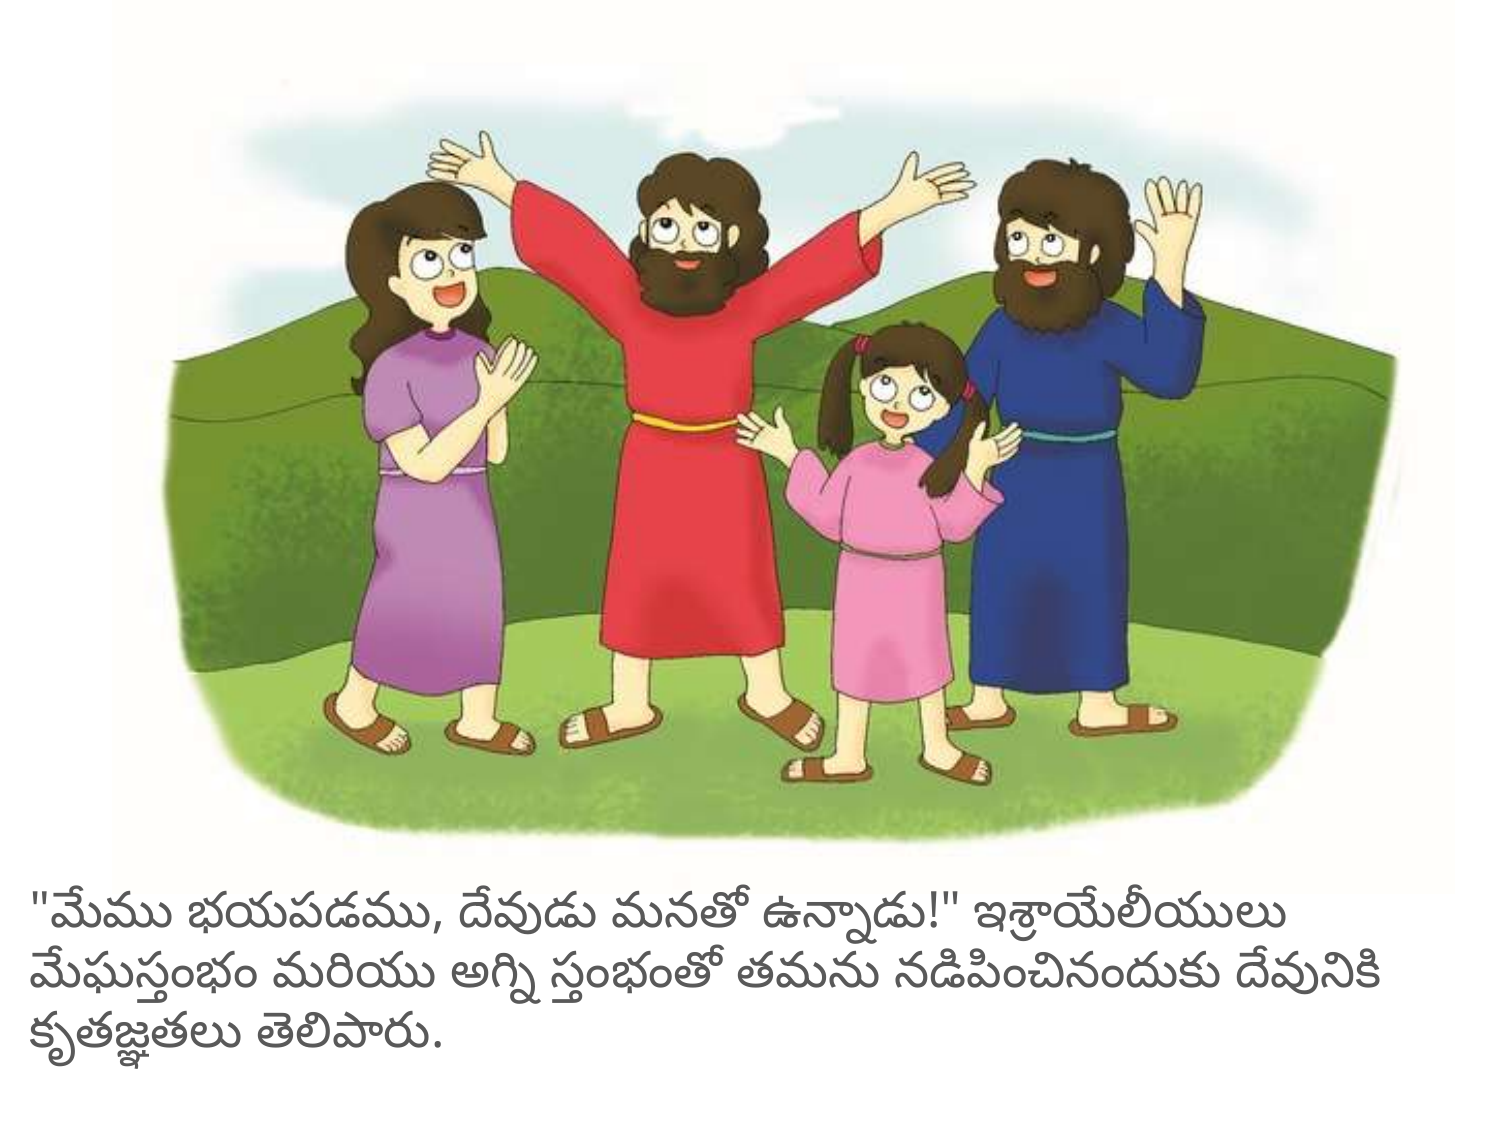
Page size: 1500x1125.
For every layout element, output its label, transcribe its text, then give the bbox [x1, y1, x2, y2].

picture [111, 0, 1455, 894]
text_box "మేము భయపడము, దేవుడు మనతో ఉన్నాడు!" ఇశ్రాయేలీయులు మేఘస్తంభం మరియు అగ్ని స్తంభంతో తమను నడిపించినందుకు దేవునికి కృతజ్ఞతలు తెలిపారు. [14, 869, 1486, 1065]
